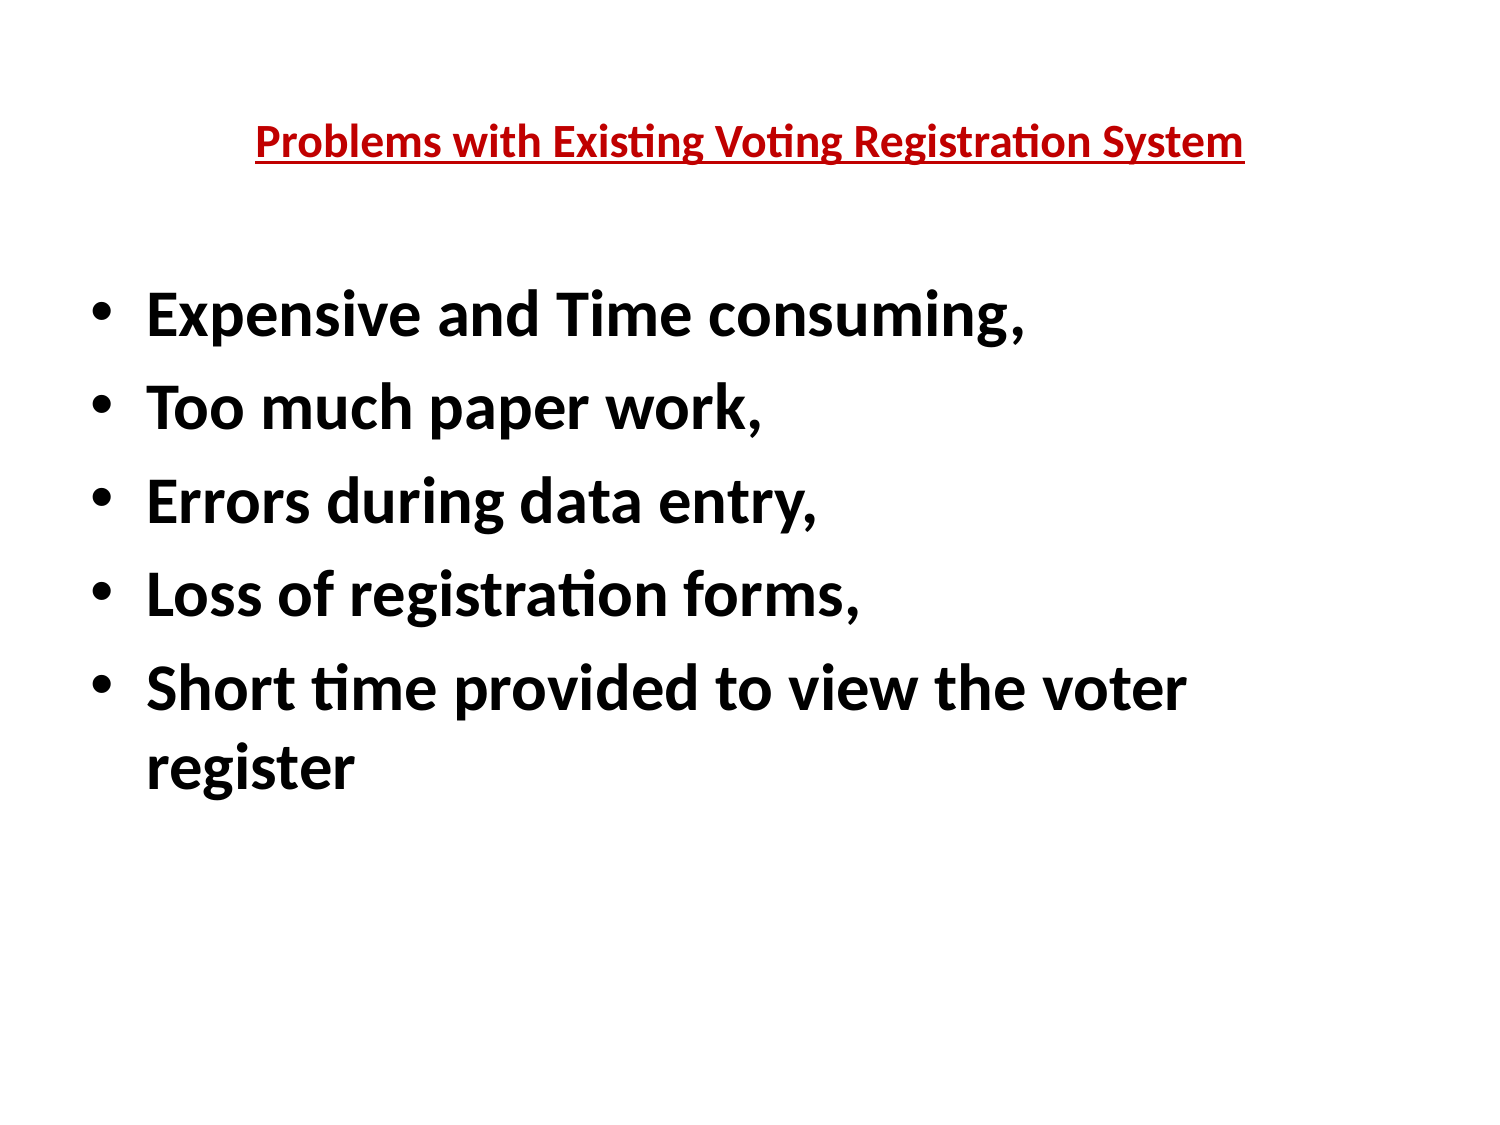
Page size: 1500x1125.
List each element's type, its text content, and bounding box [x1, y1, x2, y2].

list Expensive and Time consuming, Too much paper work, Errors during data entry, Loss of registration forms, Short time provided to view the voter register [75, 262, 1425, 1005]
title Problems with Existing Voting Registration System [75, 45, 1425, 233]
